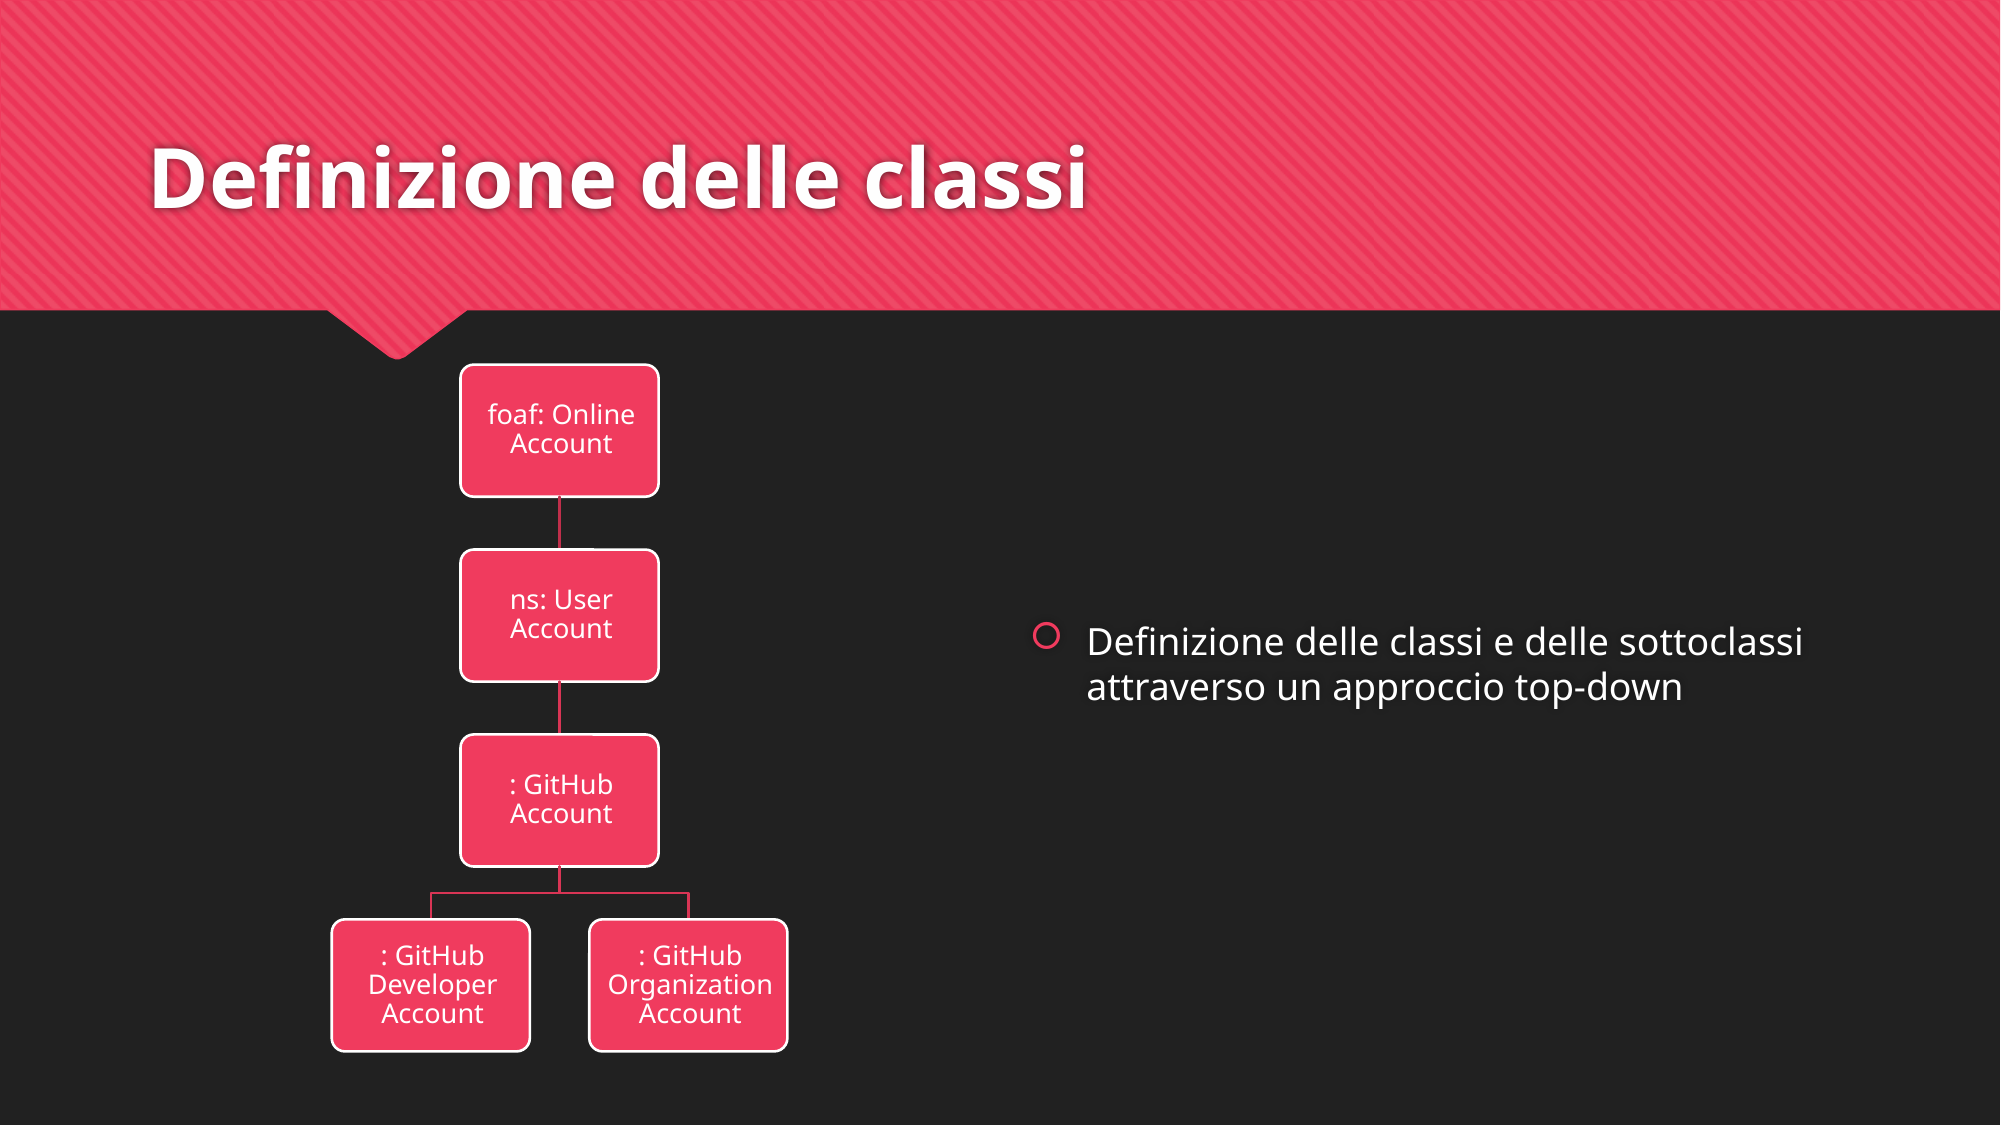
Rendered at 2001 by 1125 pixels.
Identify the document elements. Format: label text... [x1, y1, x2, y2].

title Definizione delle classi [132, 73, 1868, 233]
list Definizione delle classi e delle sottoclassi attraverso un approccio top-down [1014, 364, 1868, 962]
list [134, 364, 986, 1052]
